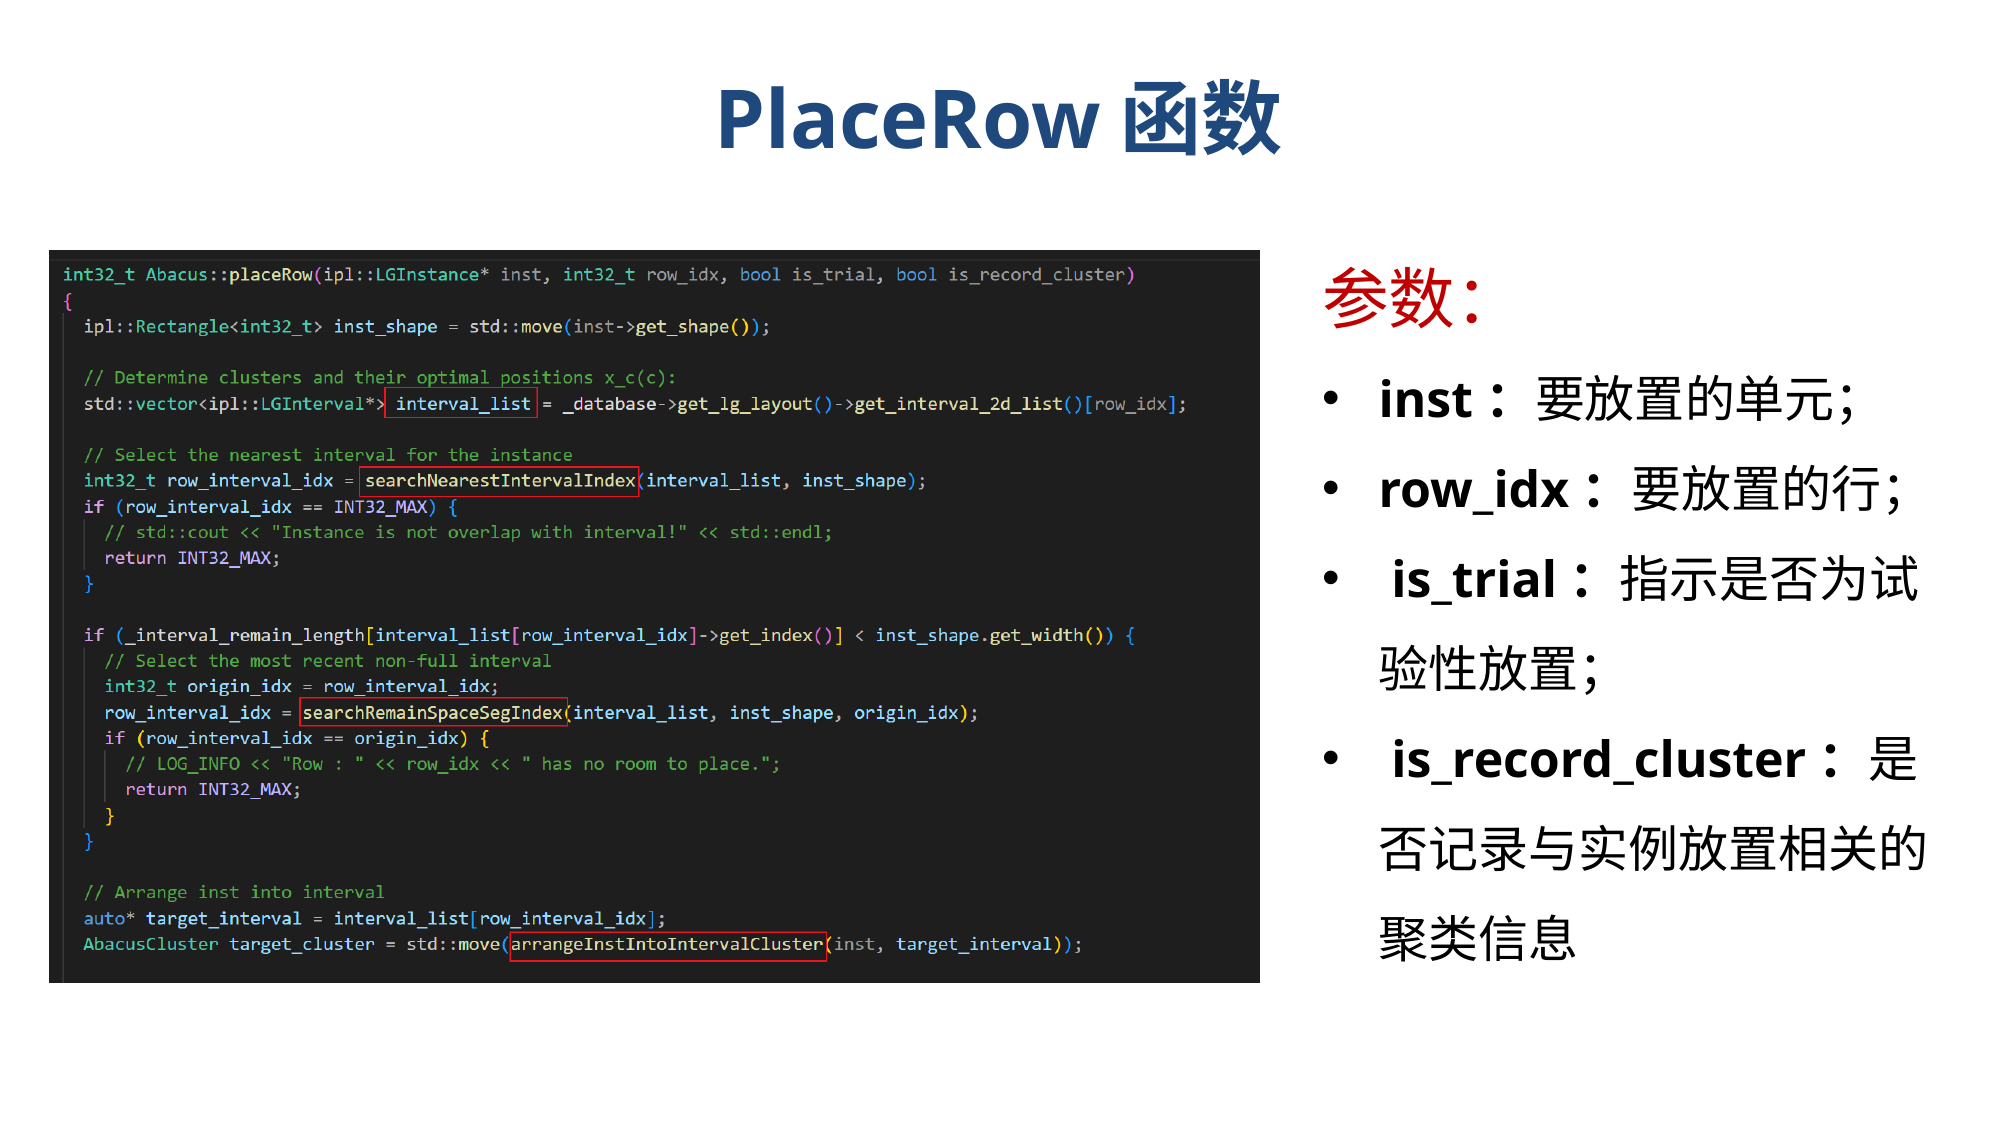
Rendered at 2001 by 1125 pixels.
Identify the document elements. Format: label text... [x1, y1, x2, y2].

text_box 参数： inst：要放置的单元； row_idx：要放置的行； is_trial：指示是否为试验性放置； is_record_cluster：是否记录与实例放置相关的聚类信息 [1307, 209, 1951, 975]
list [49, 250, 1260, 983]
title PlaceRow函数 [99, 20, 1898, 173]
